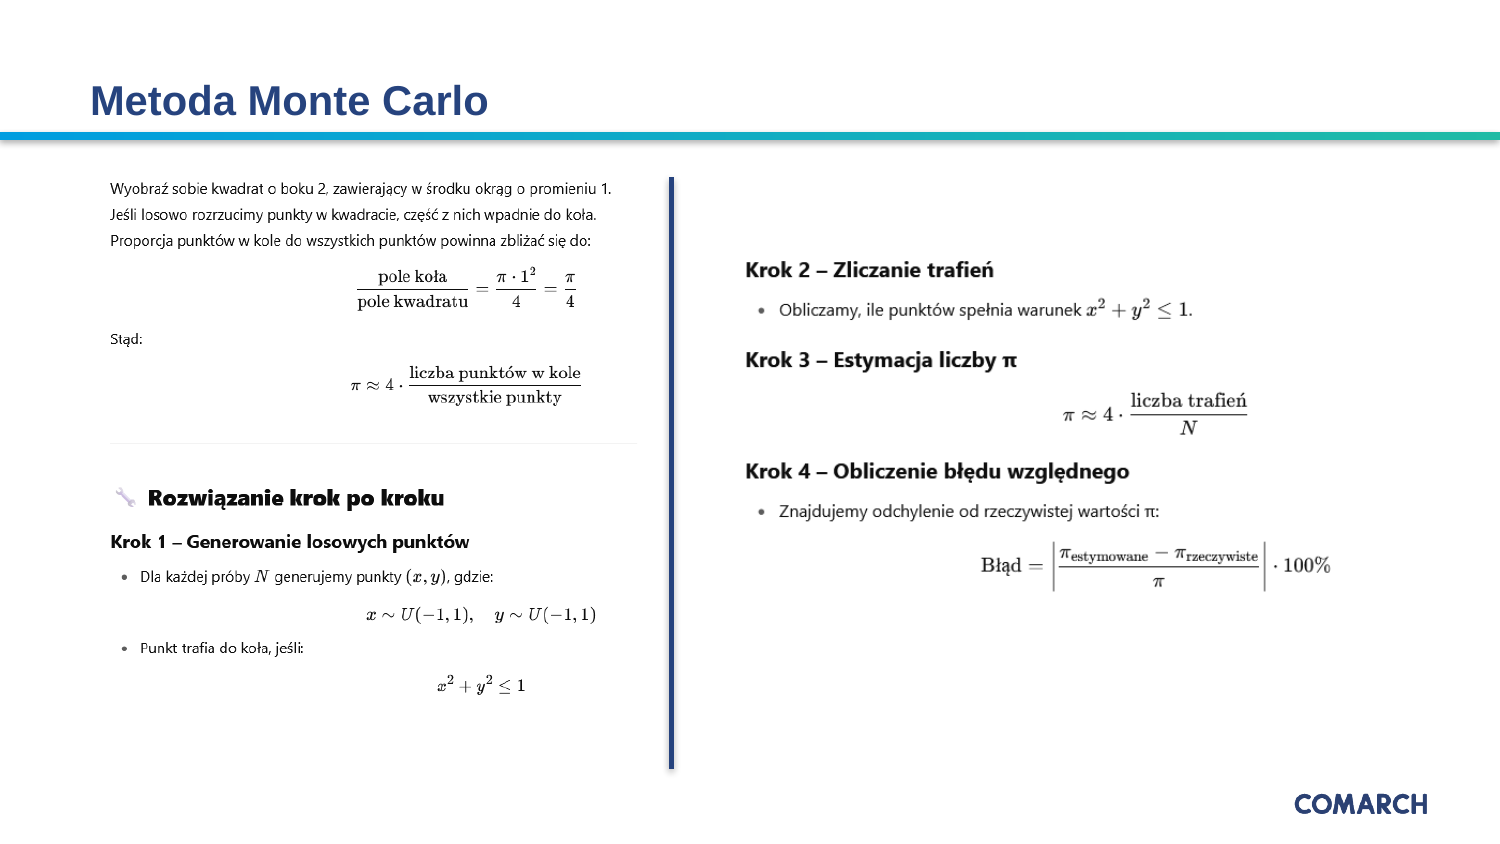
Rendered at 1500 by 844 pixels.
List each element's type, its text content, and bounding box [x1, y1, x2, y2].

picture [1294, 793, 1427, 814]
picture [702, 237, 1400, 634]
picture [91, 167, 638, 717]
title Metoda Monte Carlo [75, 19, 1425, 132]
